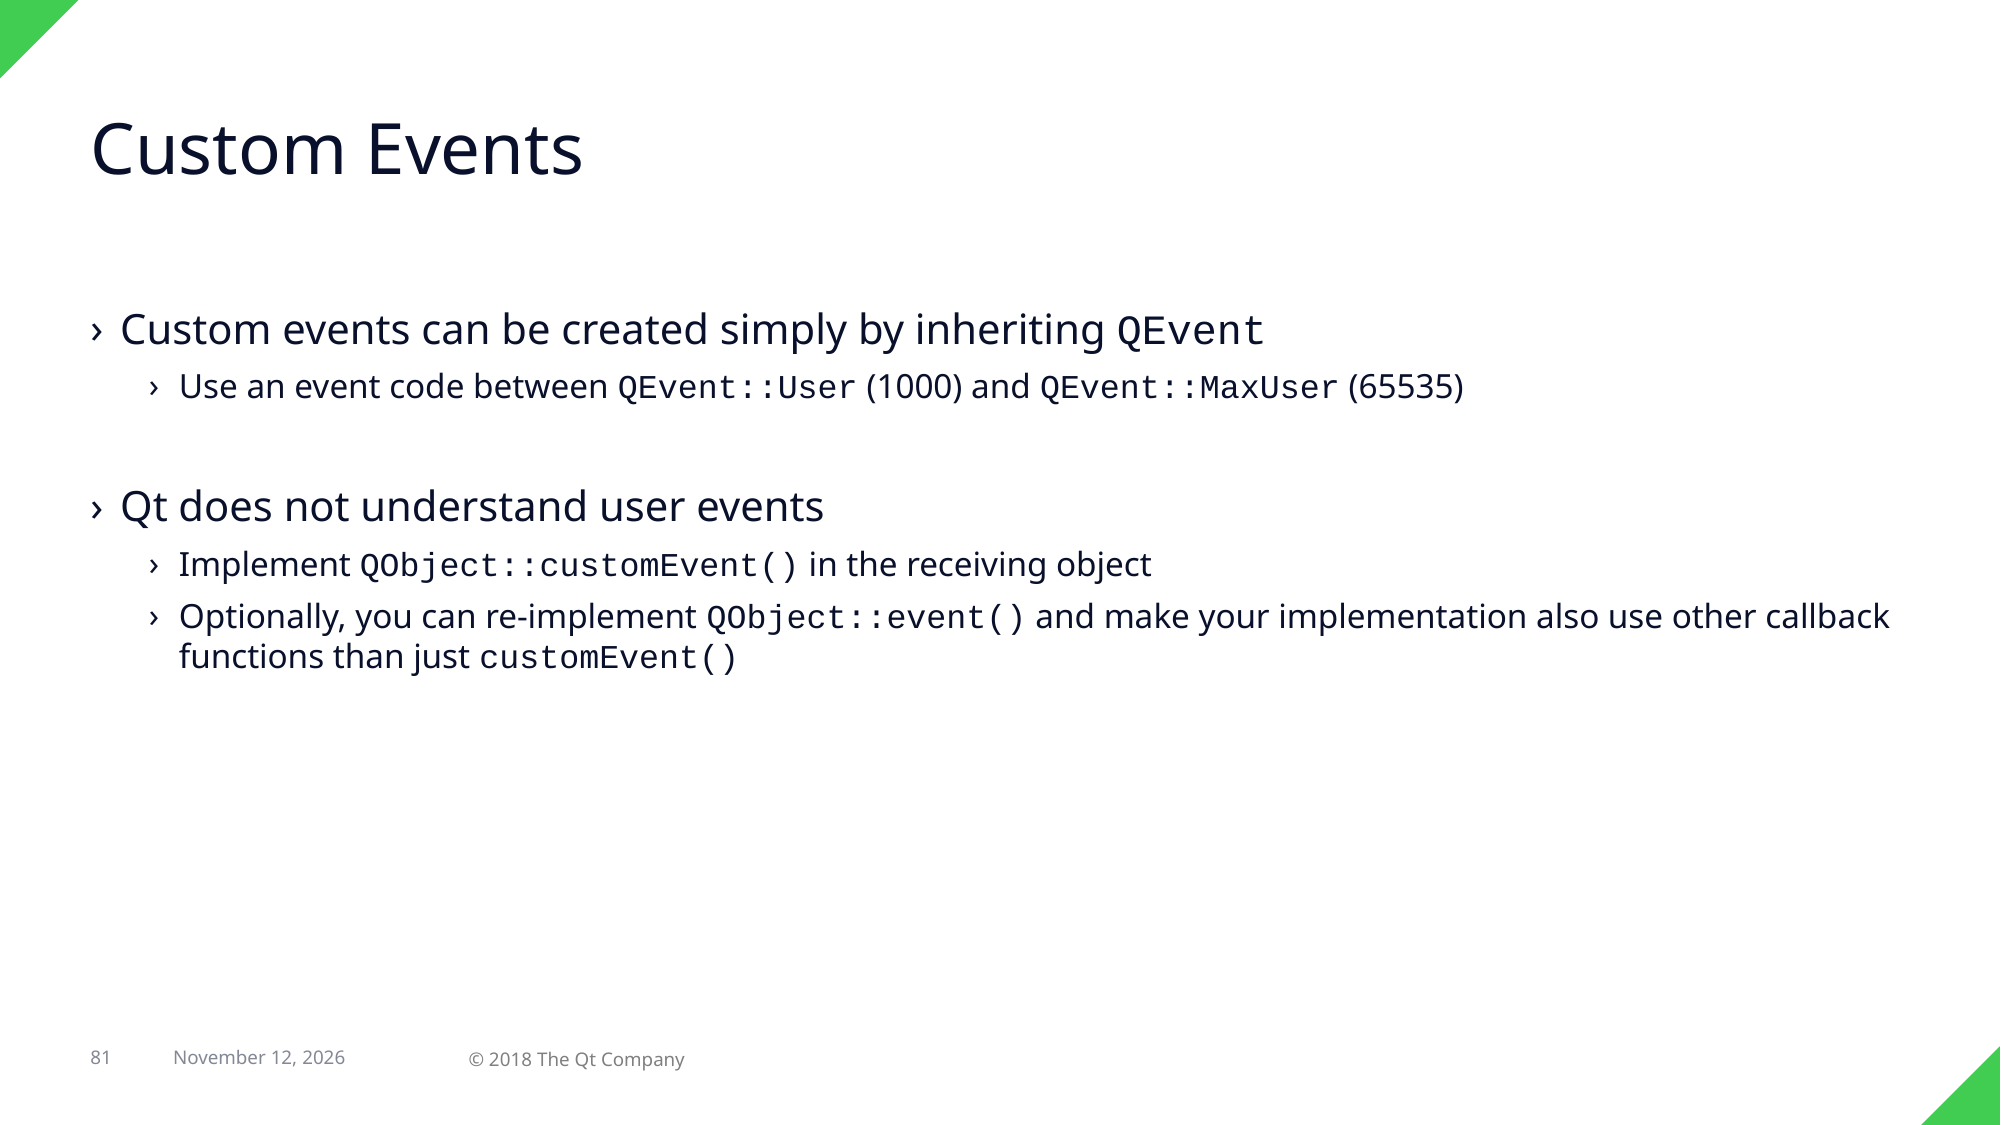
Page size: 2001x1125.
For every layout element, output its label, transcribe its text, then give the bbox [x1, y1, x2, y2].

title Custom Events [90, 113, 1910, 268]
list Custom events can be created simply by inheriting QEvent Use an event code between QEvent::User (1000) and QEvent::MaxUser (65535) Qt does not understand user events Implement QObject::customEvent() in the receiving object Optionally, you can re-implement QObject::event() and make your implementation also use other callback functions than just customEvent() [90, 302, 1910, 1012]
slide_number 81 [90, 1046, 174, 1071]
footer © 2018 The Qt Company [468, 1046, 1910, 1071]
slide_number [174, 1046, 468, 1071]
